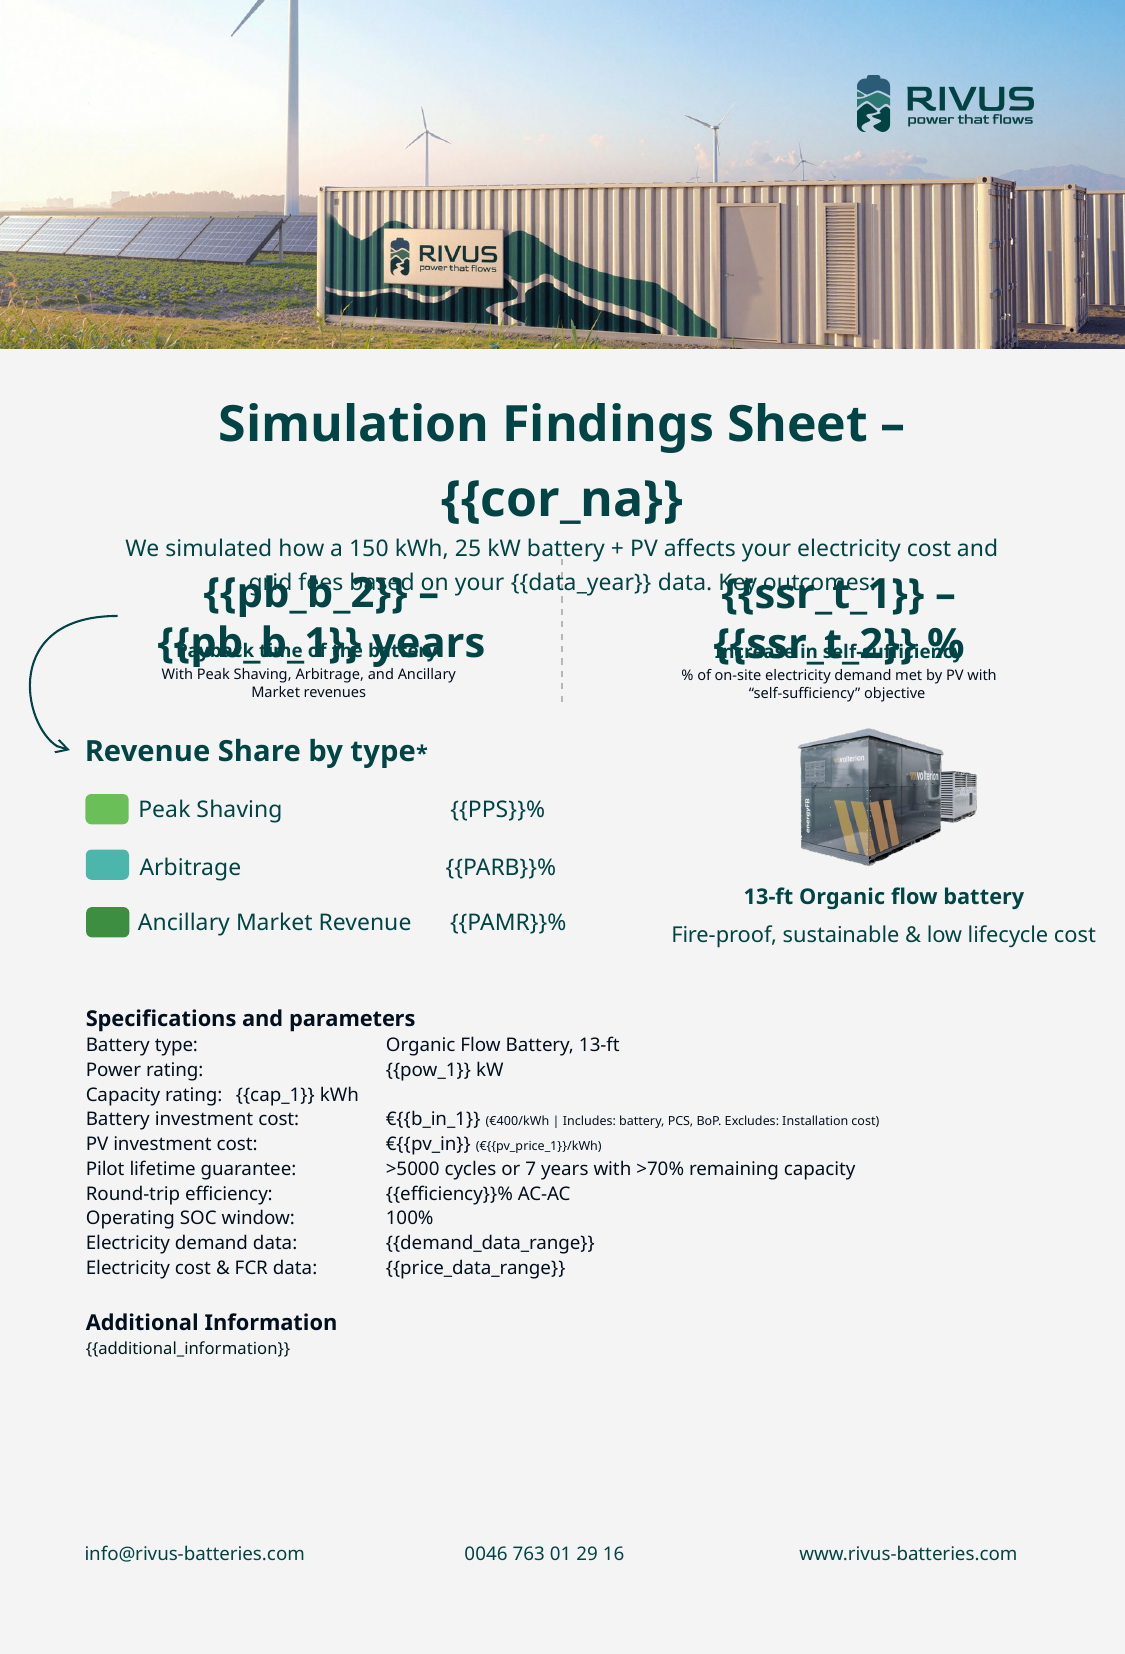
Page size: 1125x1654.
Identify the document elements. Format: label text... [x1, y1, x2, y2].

text_box info@rivus-batteries.com 0046 763 01 29 16 www.rivus-batteries.com [69, 1533, 1034, 1575]
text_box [69, 616, 118, 752]
text_box {{pb_b_2}} – {{pb_b_1}} years [117, 603, 526, 681]
text_box Peak Shaving {{PPS}}% [123, 787, 740, 830]
text_box [87, 908, 122, 937]
text_box Arbitrage {{PARB}}% [124, 844, 637, 888]
picture [748, 717, 989, 878]
text_box Ancillary Market Revenue {{PAMR}}% [122, 899, 608, 943]
text_box Specifications and parameters Battery type: Organic Flow Battery, 13-ft Power rating: {{pow_1}} kW Capacity rating: {{cap_1}} kWh Battery investment cost: €{{b_in_1}} (€400/kWh | Includes: battery, PCS, BoP. Excludes: Installation cost) PV investment cost: €{{pv_in}} (€{{pv_price_1}}/kWh) Pilot lifetime guarantee: >5000 cycles or 7 years with >70% remaining capacity Round-trip efficiency: {{efficiency}}% AC-AC Operating SOC window: 100% Electricity demand data: {{demand_data_range}} Electricity cost & FCR data: {{price_data_range}} Additional Information {{additional_information}} [70, 994, 1034, 1366]
picture [0, 0, 1125, 350]
text_box Revenue Share by type* [69, 717, 499, 783]
text_box Simulation Findings Sheet – {{cor_na}} We simulated how a 150 kWh, 25 kW battery + PV affects your electricity cost and grid fees based on your {{data_year}} data. Key outcomes: [116, 369, 1009, 603]
text_box 13-ft Organic flow battery Fire-proof, sustainable & low lifecycle cost [655, 876, 1113, 956]
text_box [86, 795, 123, 824]
text_box Payback time of the battery With Peak Shaving, Arbitrage, and Ancillary Market revenues [142, 623, 476, 715]
text_box Increase in self-sufficiency % of on-site electricity demand met by PV with “self-sufficiency” objective [661, 624, 1017, 717]
text_box [86, 850, 128, 879]
text_box {{ssr_t_1}} – {{ssr_t_2}} % [677, 603, 1002, 683]
